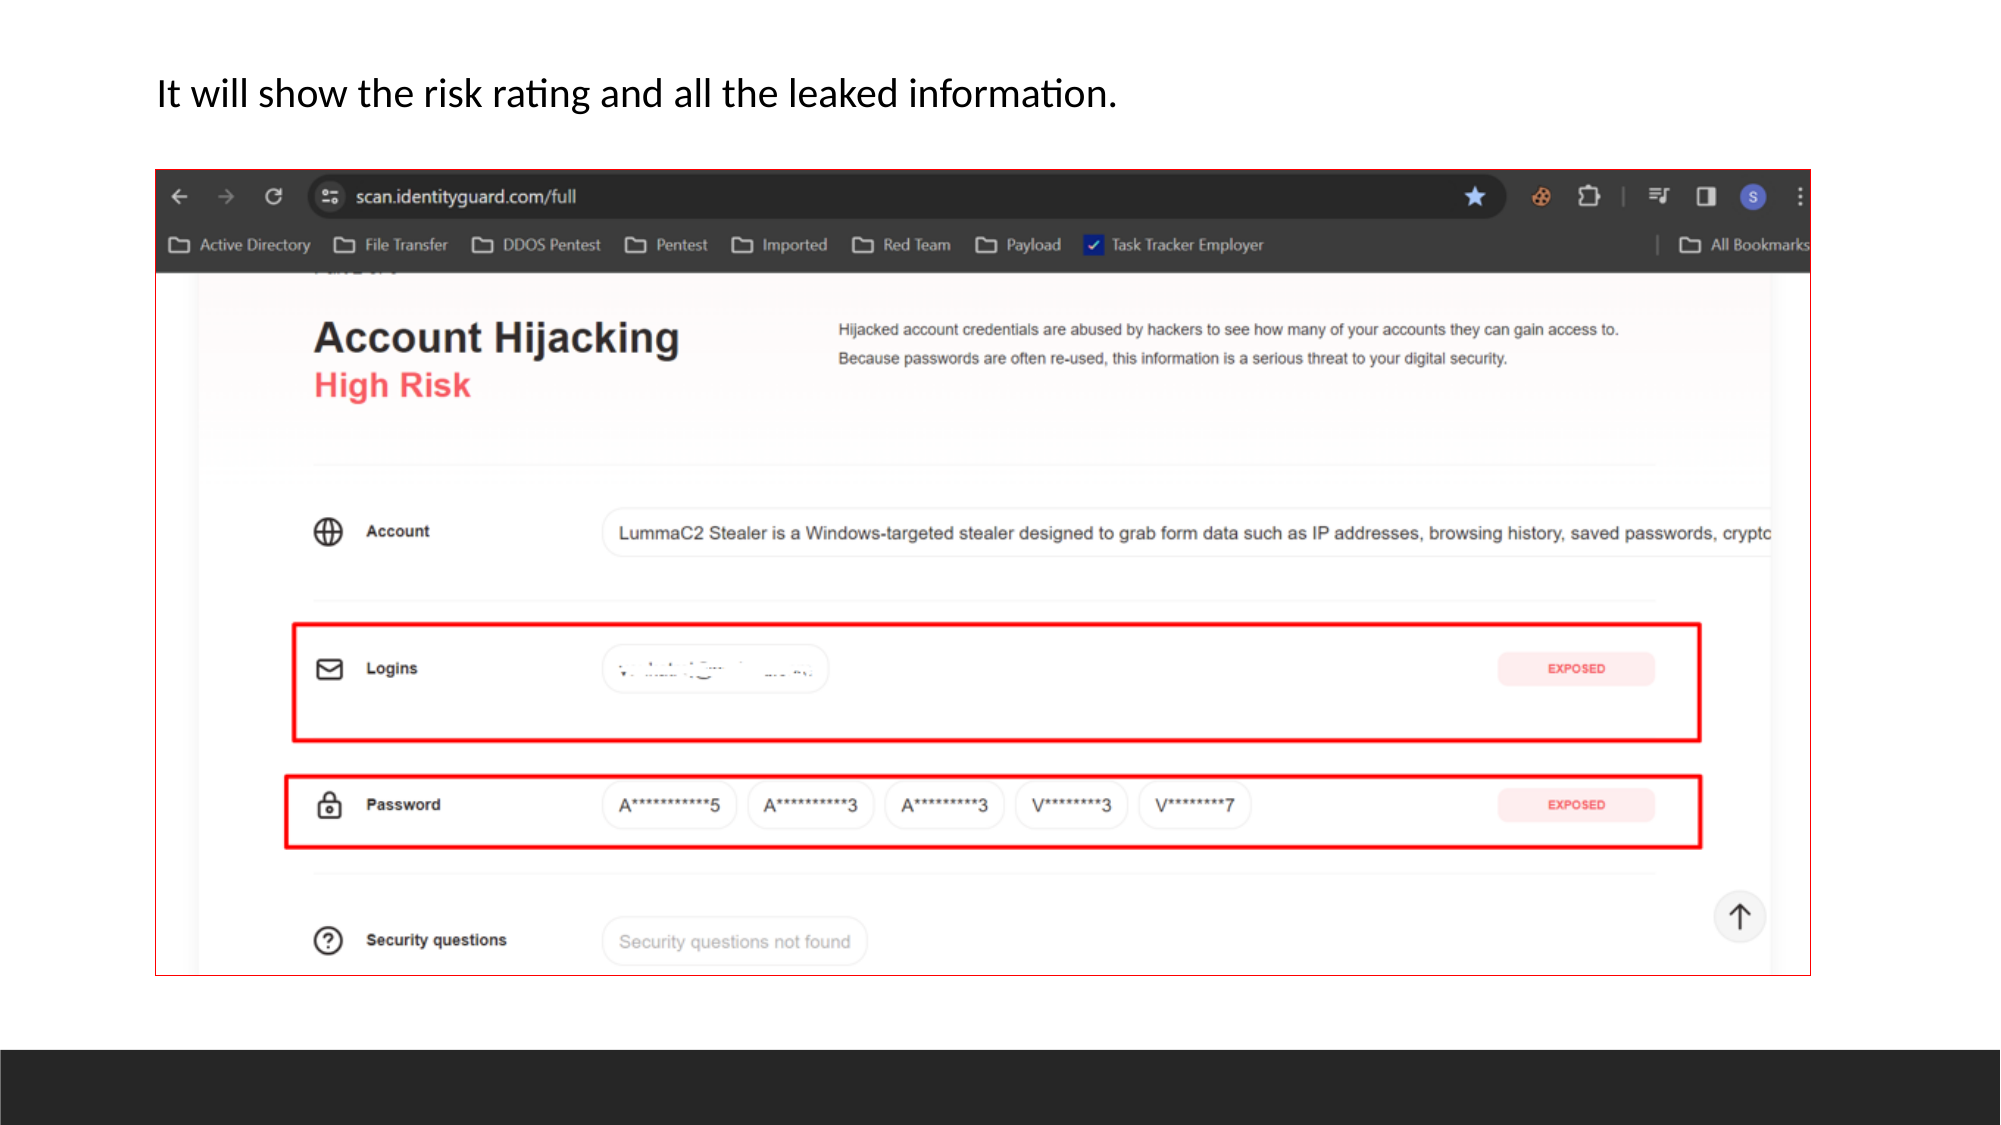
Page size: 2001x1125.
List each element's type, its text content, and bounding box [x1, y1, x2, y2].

text_box It will show the risk rating and all the leaked information. [141, 58, 1142, 123]
picture [155, 169, 1811, 976]
